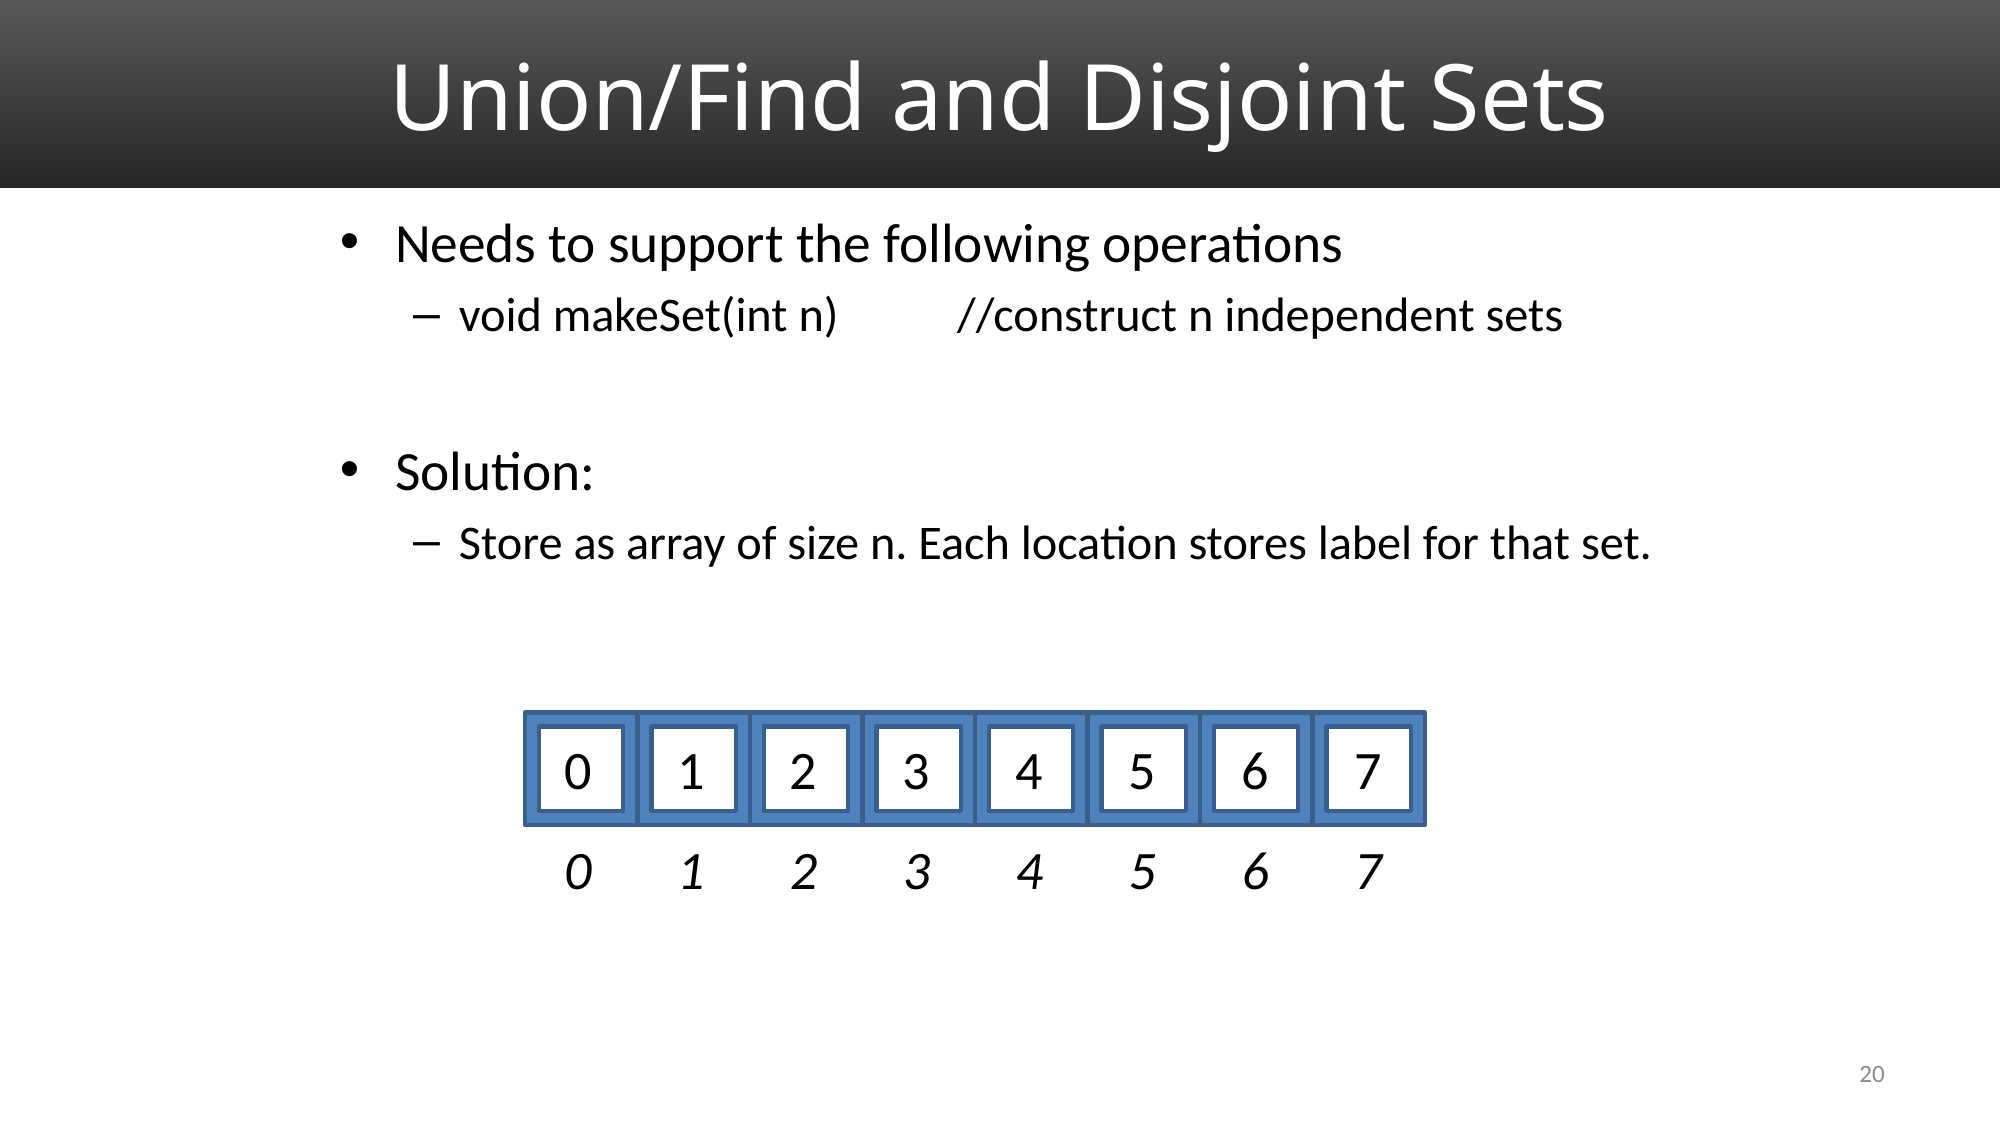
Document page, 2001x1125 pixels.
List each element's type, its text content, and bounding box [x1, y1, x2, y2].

text_box 0 1 2 3 4 5 6 7 [524, 650, 1425, 838]
title Union/Find and Disjoint Sets [99, 24, 1900, 163]
list Needs to support the following operations void makeSet(int n) //construct n independent sets Solution: Store as array of size n. Each location stores label for that set. [324, 200, 1675, 588]
slide_number 20 [1433, 1042, 1900, 1103]
text_box 0 1 2 3 4 5 6 7 [524, 838, 1425, 938]
